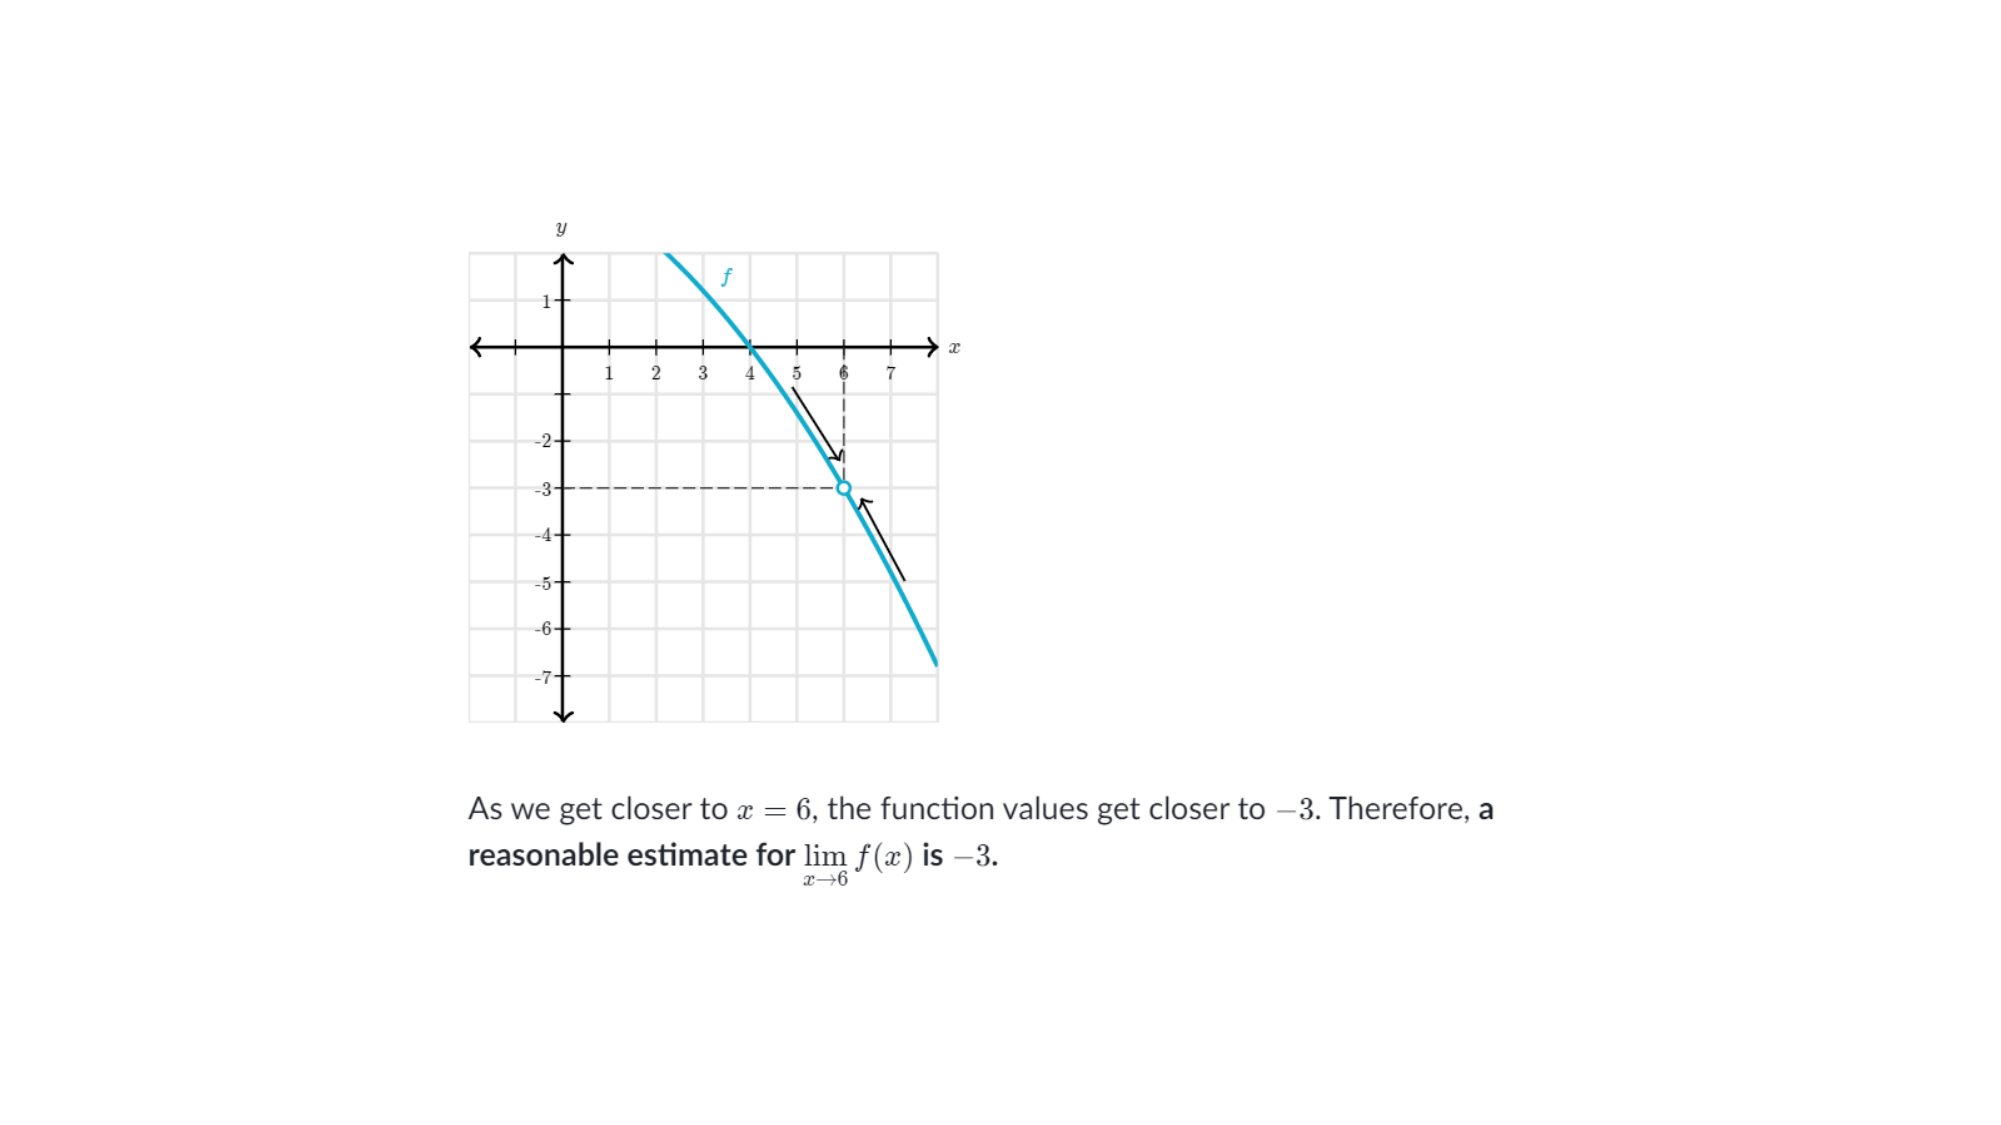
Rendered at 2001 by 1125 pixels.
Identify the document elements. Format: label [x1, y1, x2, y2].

picture [430, 218, 1570, 907]
